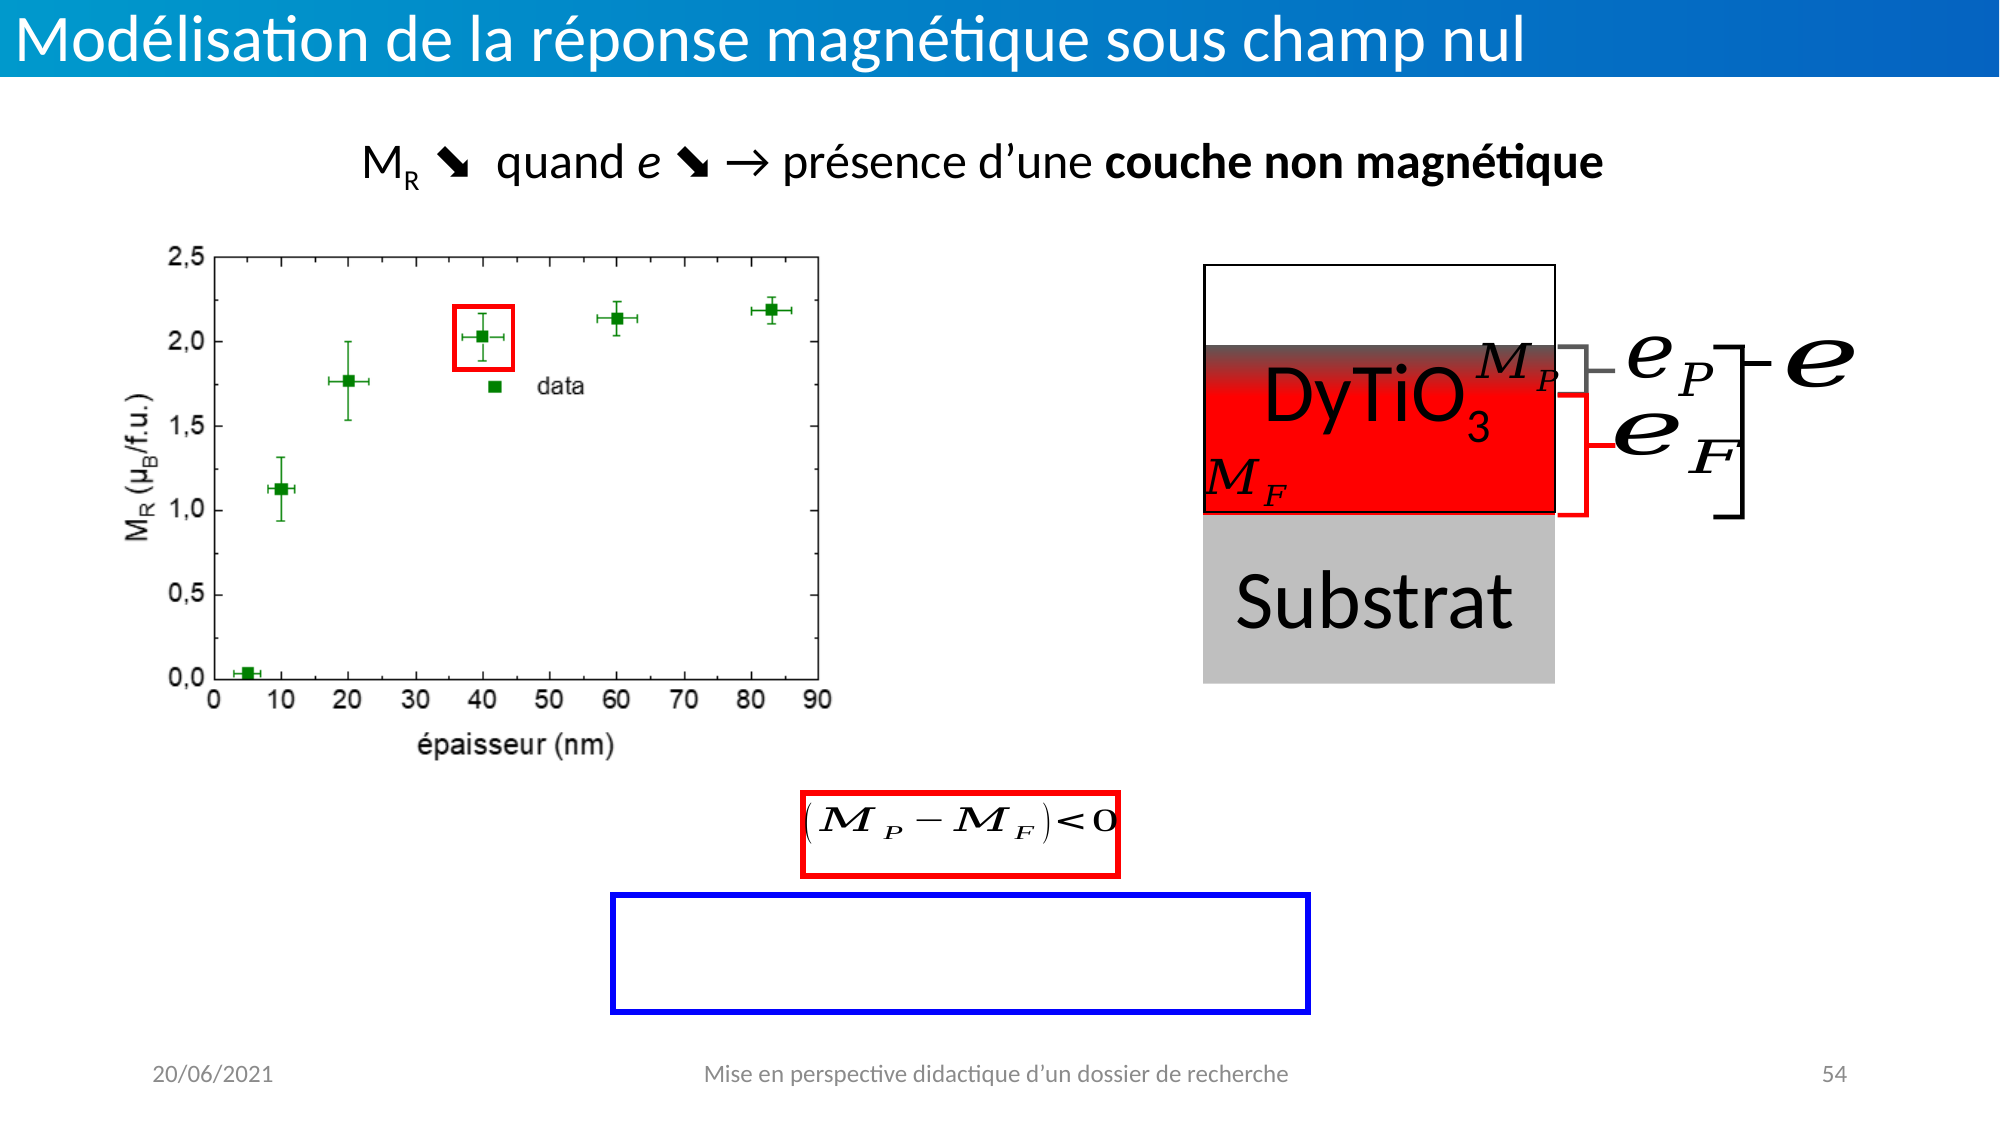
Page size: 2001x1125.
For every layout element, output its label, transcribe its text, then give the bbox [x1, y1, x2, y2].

text_box MR ⬊ quand e ⬊ → présence d’une couche non magnétique [215, 120, 1784, 204]
picture [91, 227, 929, 775]
slide_number 54 [1412, 1042, 1863, 1103]
text_box [1203, 264, 1556, 310]
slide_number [137, 1042, 588, 1103]
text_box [613, 868, 1309, 1013]
footer Mise en perspective didactique d’un dossier de recherche [662, 1042, 1338, 1103]
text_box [1203, 310, 1863, 684]
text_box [802, 793, 1119, 876]
text_box Modélisation de la réponse magnétique sous champ nul [0, 0, 2000, 83]
